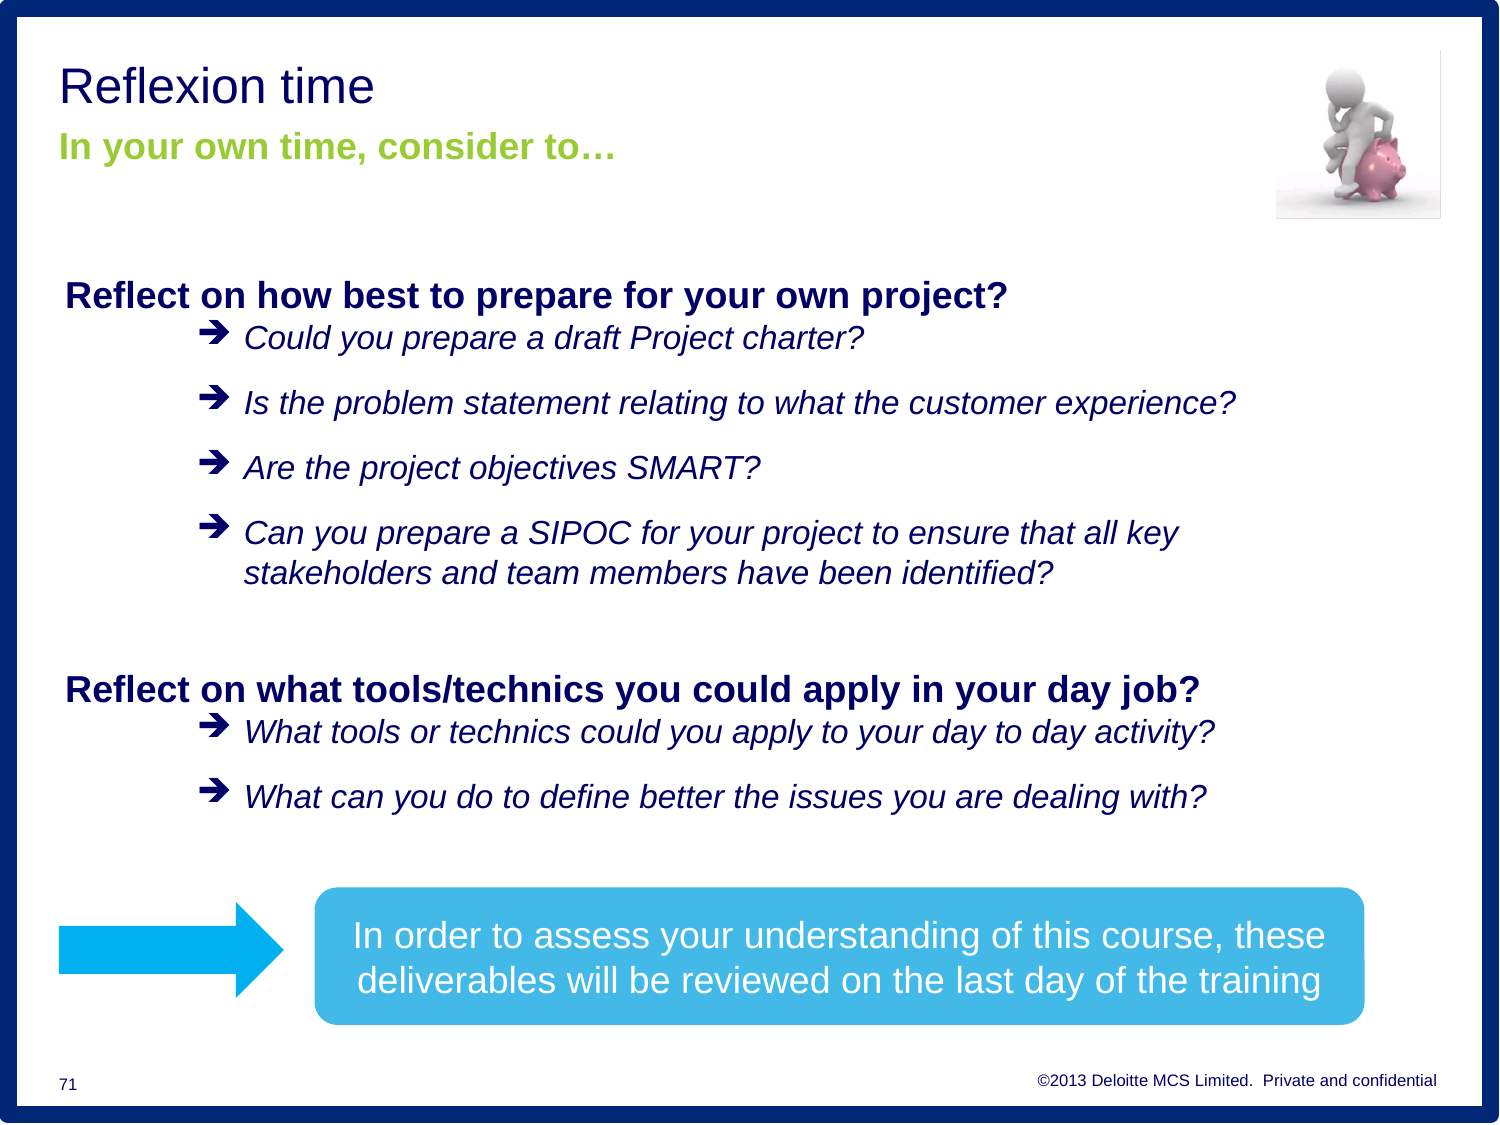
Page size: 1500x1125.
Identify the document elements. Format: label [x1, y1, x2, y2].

text_box [6, 6, 1493, 1117]
picture [1275, 49, 1441, 219]
